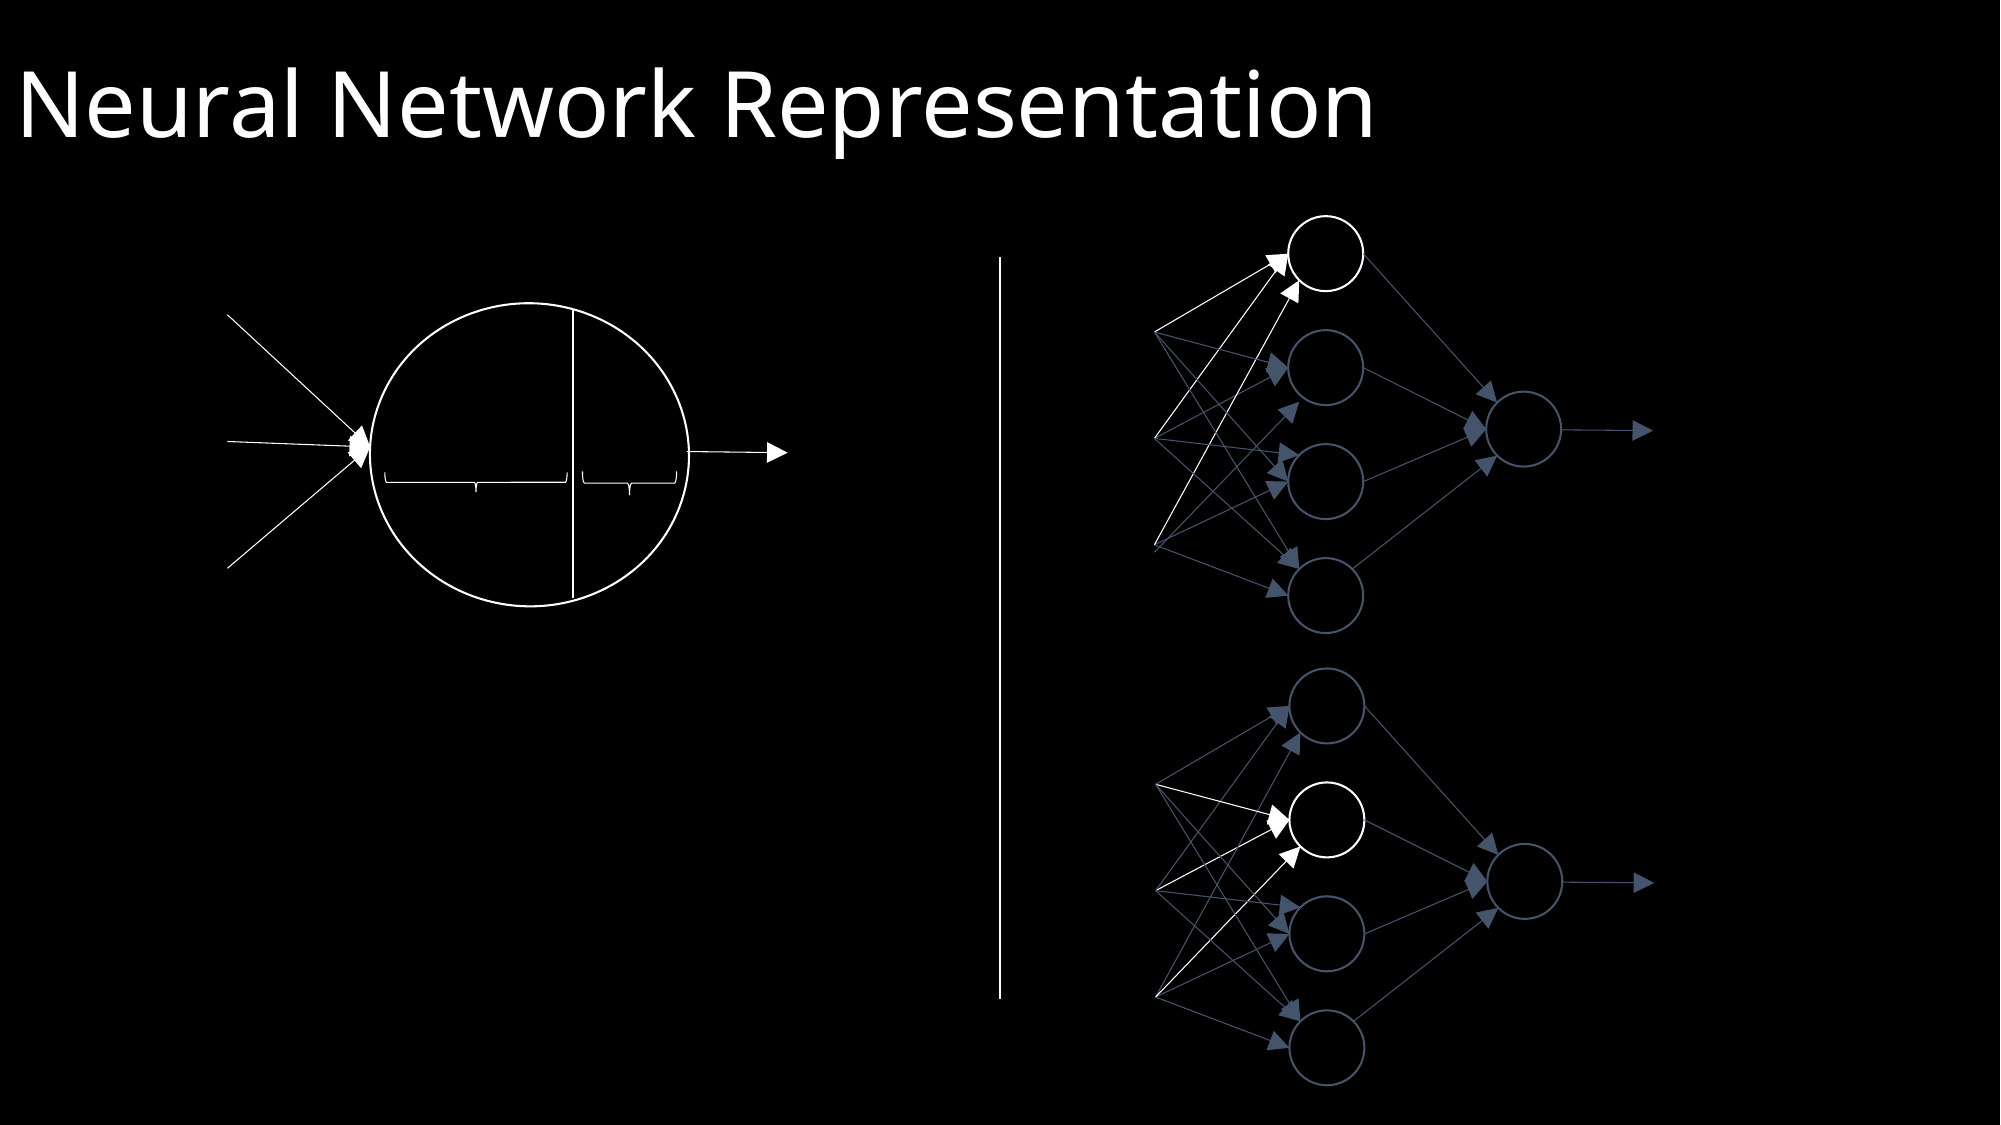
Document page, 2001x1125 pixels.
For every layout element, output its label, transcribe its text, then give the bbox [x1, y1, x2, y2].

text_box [1363, 253, 1498, 403]
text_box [1363, 429, 1487, 455]
text_box Neural Network Representation [0, 0, 1725, 217]
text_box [1154, 253, 1289, 331]
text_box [1154, 570, 1289, 596]
text_box [1287, 215, 1365, 293]
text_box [1055, 668, 1711, 1086]
text_box [1300, 329, 1363, 407]
text_box [1300, 443, 1354, 521]
text_box [1287, 557, 1365, 635]
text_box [1154, 331, 1300, 570]
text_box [1352, 455, 1498, 569]
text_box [1363, 367, 1487, 429]
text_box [1289, 280, 1300, 331]
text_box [137, 277, 977, 607]
text_box [1487, 390, 1563, 468]
